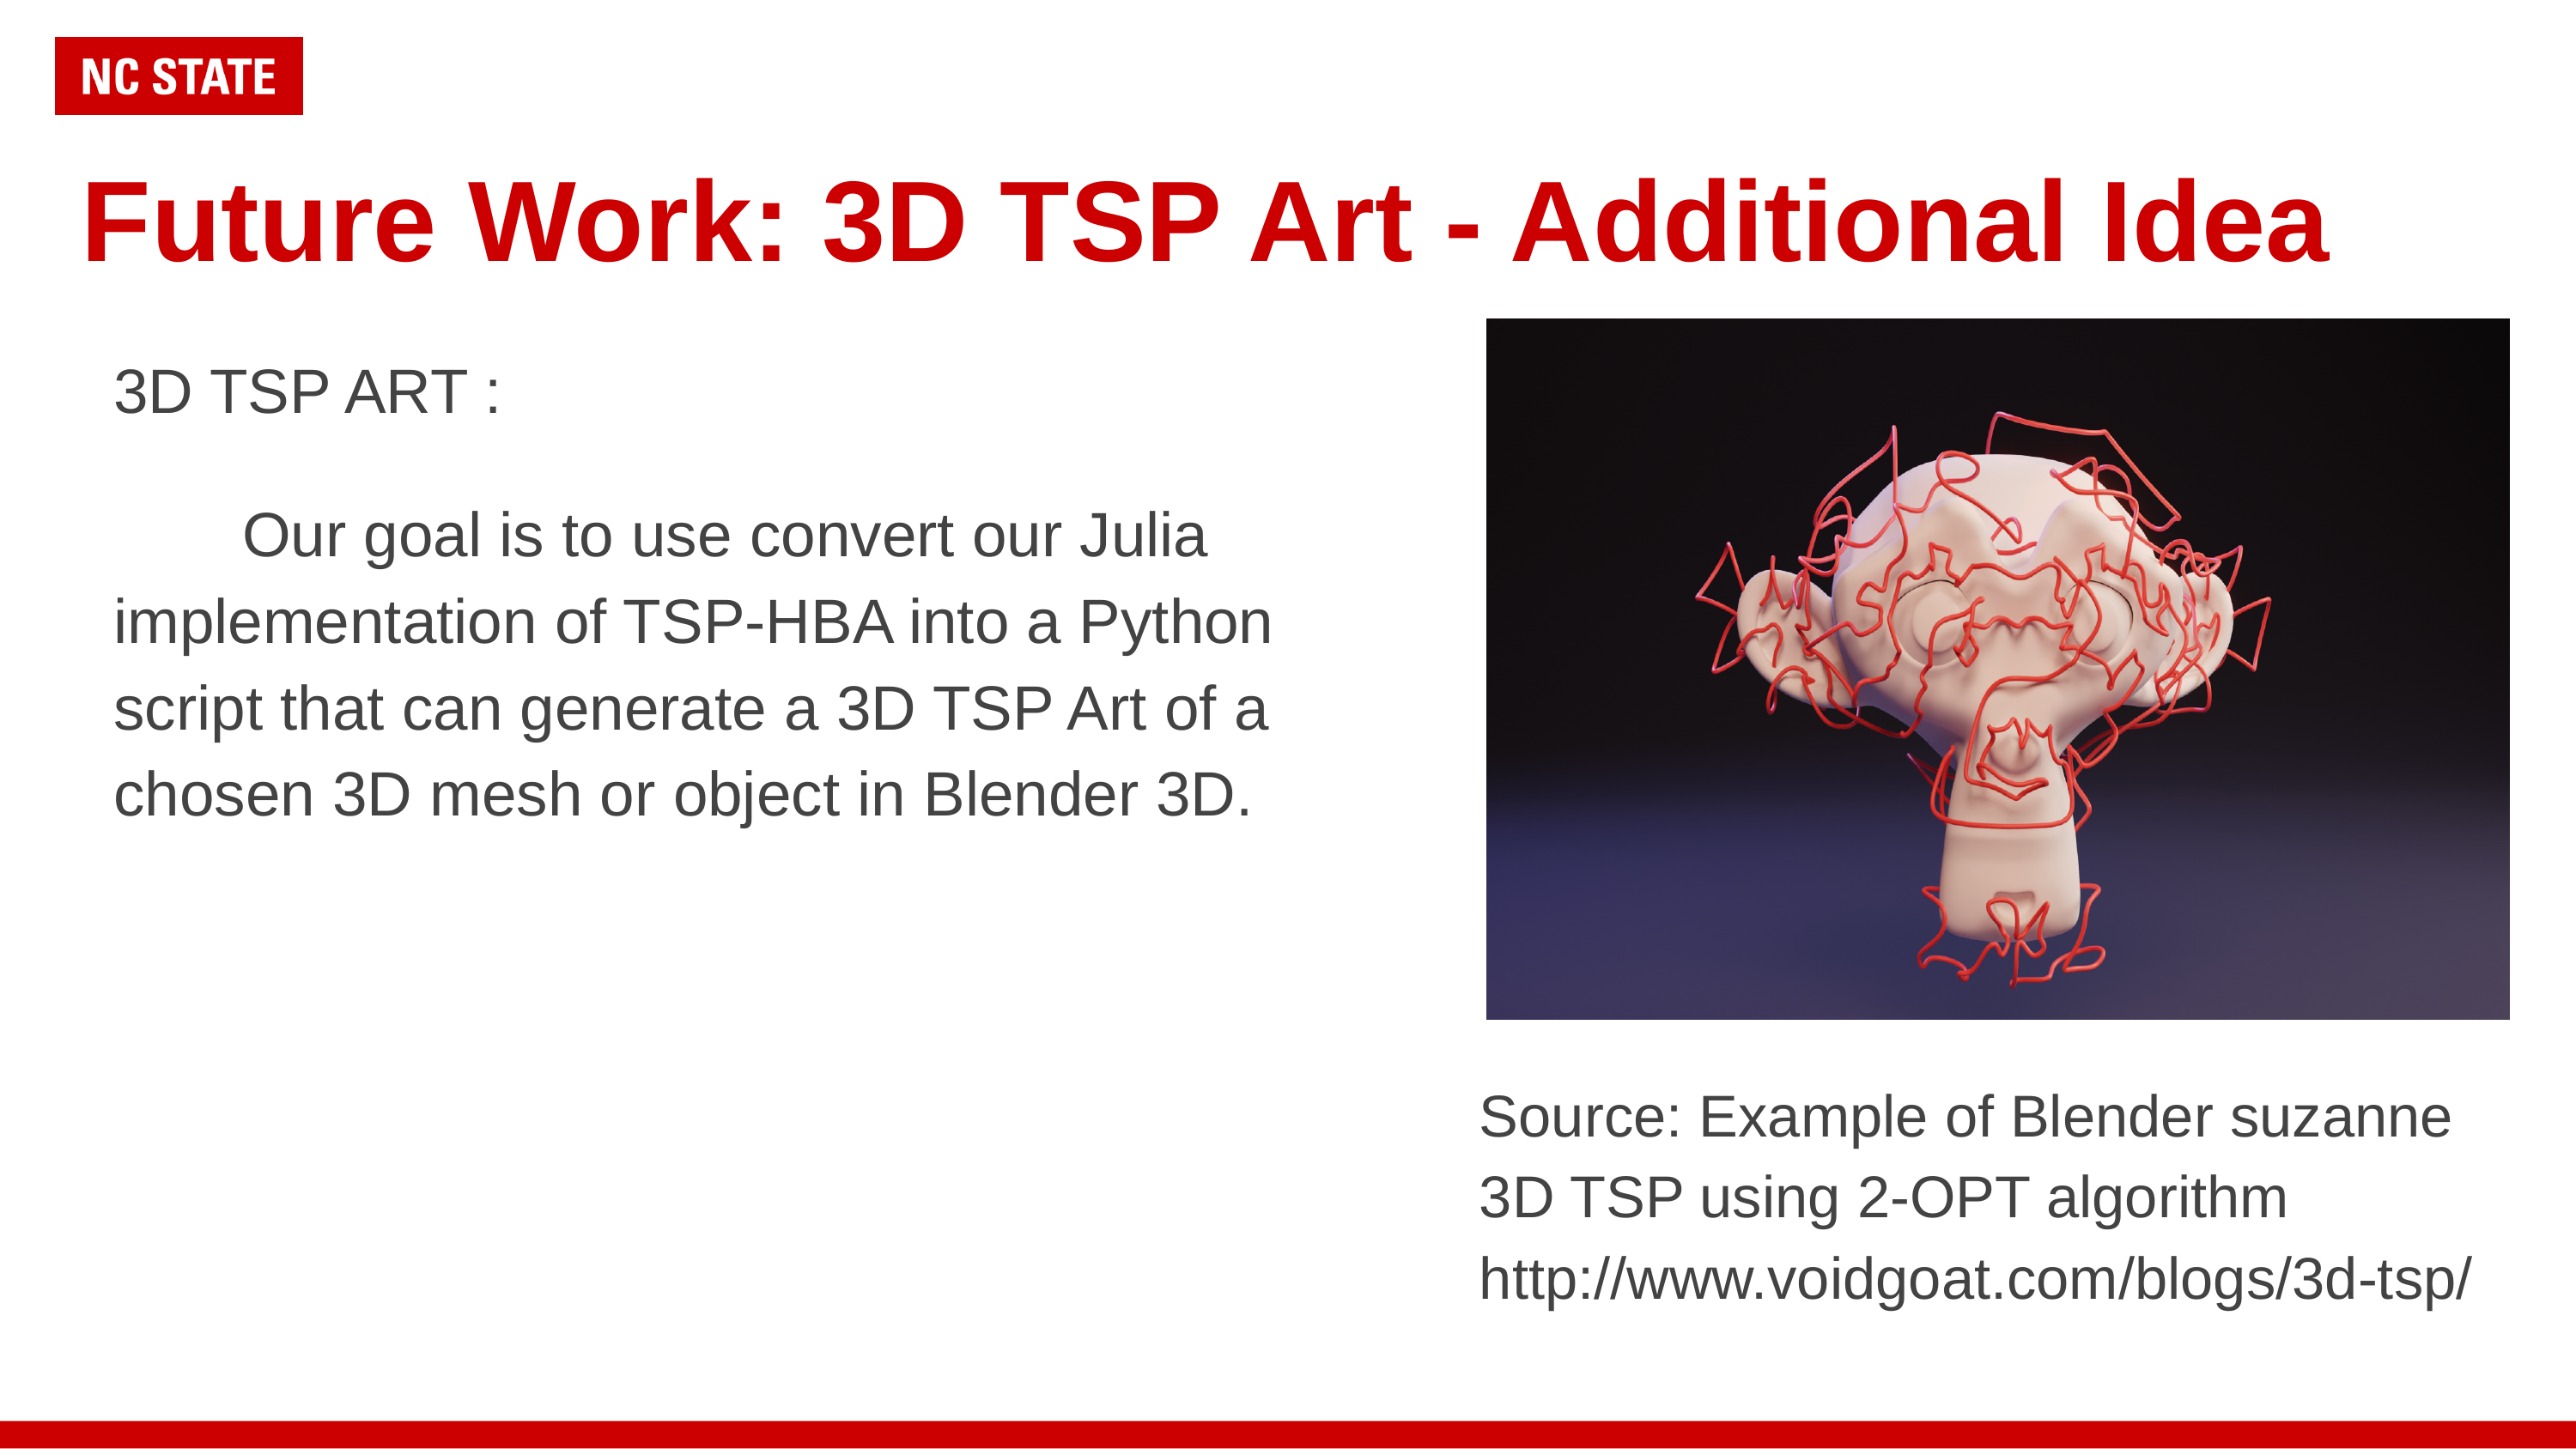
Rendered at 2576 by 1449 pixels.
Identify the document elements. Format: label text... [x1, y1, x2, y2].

list Source: Example of Blender suzanne 3D TSP using 2-OPT algorithm http://www.voidgoat.com/blogs/3d-tsp/ [1453, 1041, 2524, 1449]
title Future Work: 3D TSP Art - Additional Idea [55, 120, 2457, 298]
list 3D TSP ART : Our goal is to use convert our Julia implementation of TSP-HBA into a Python script that can generate a 3D TSP Art of a chosen 3D mesh or object in Blender 3D. [88, 313, 1303, 1276]
picture [1486, 318, 2510, 1021]
picture [55, 37, 303, 115]
